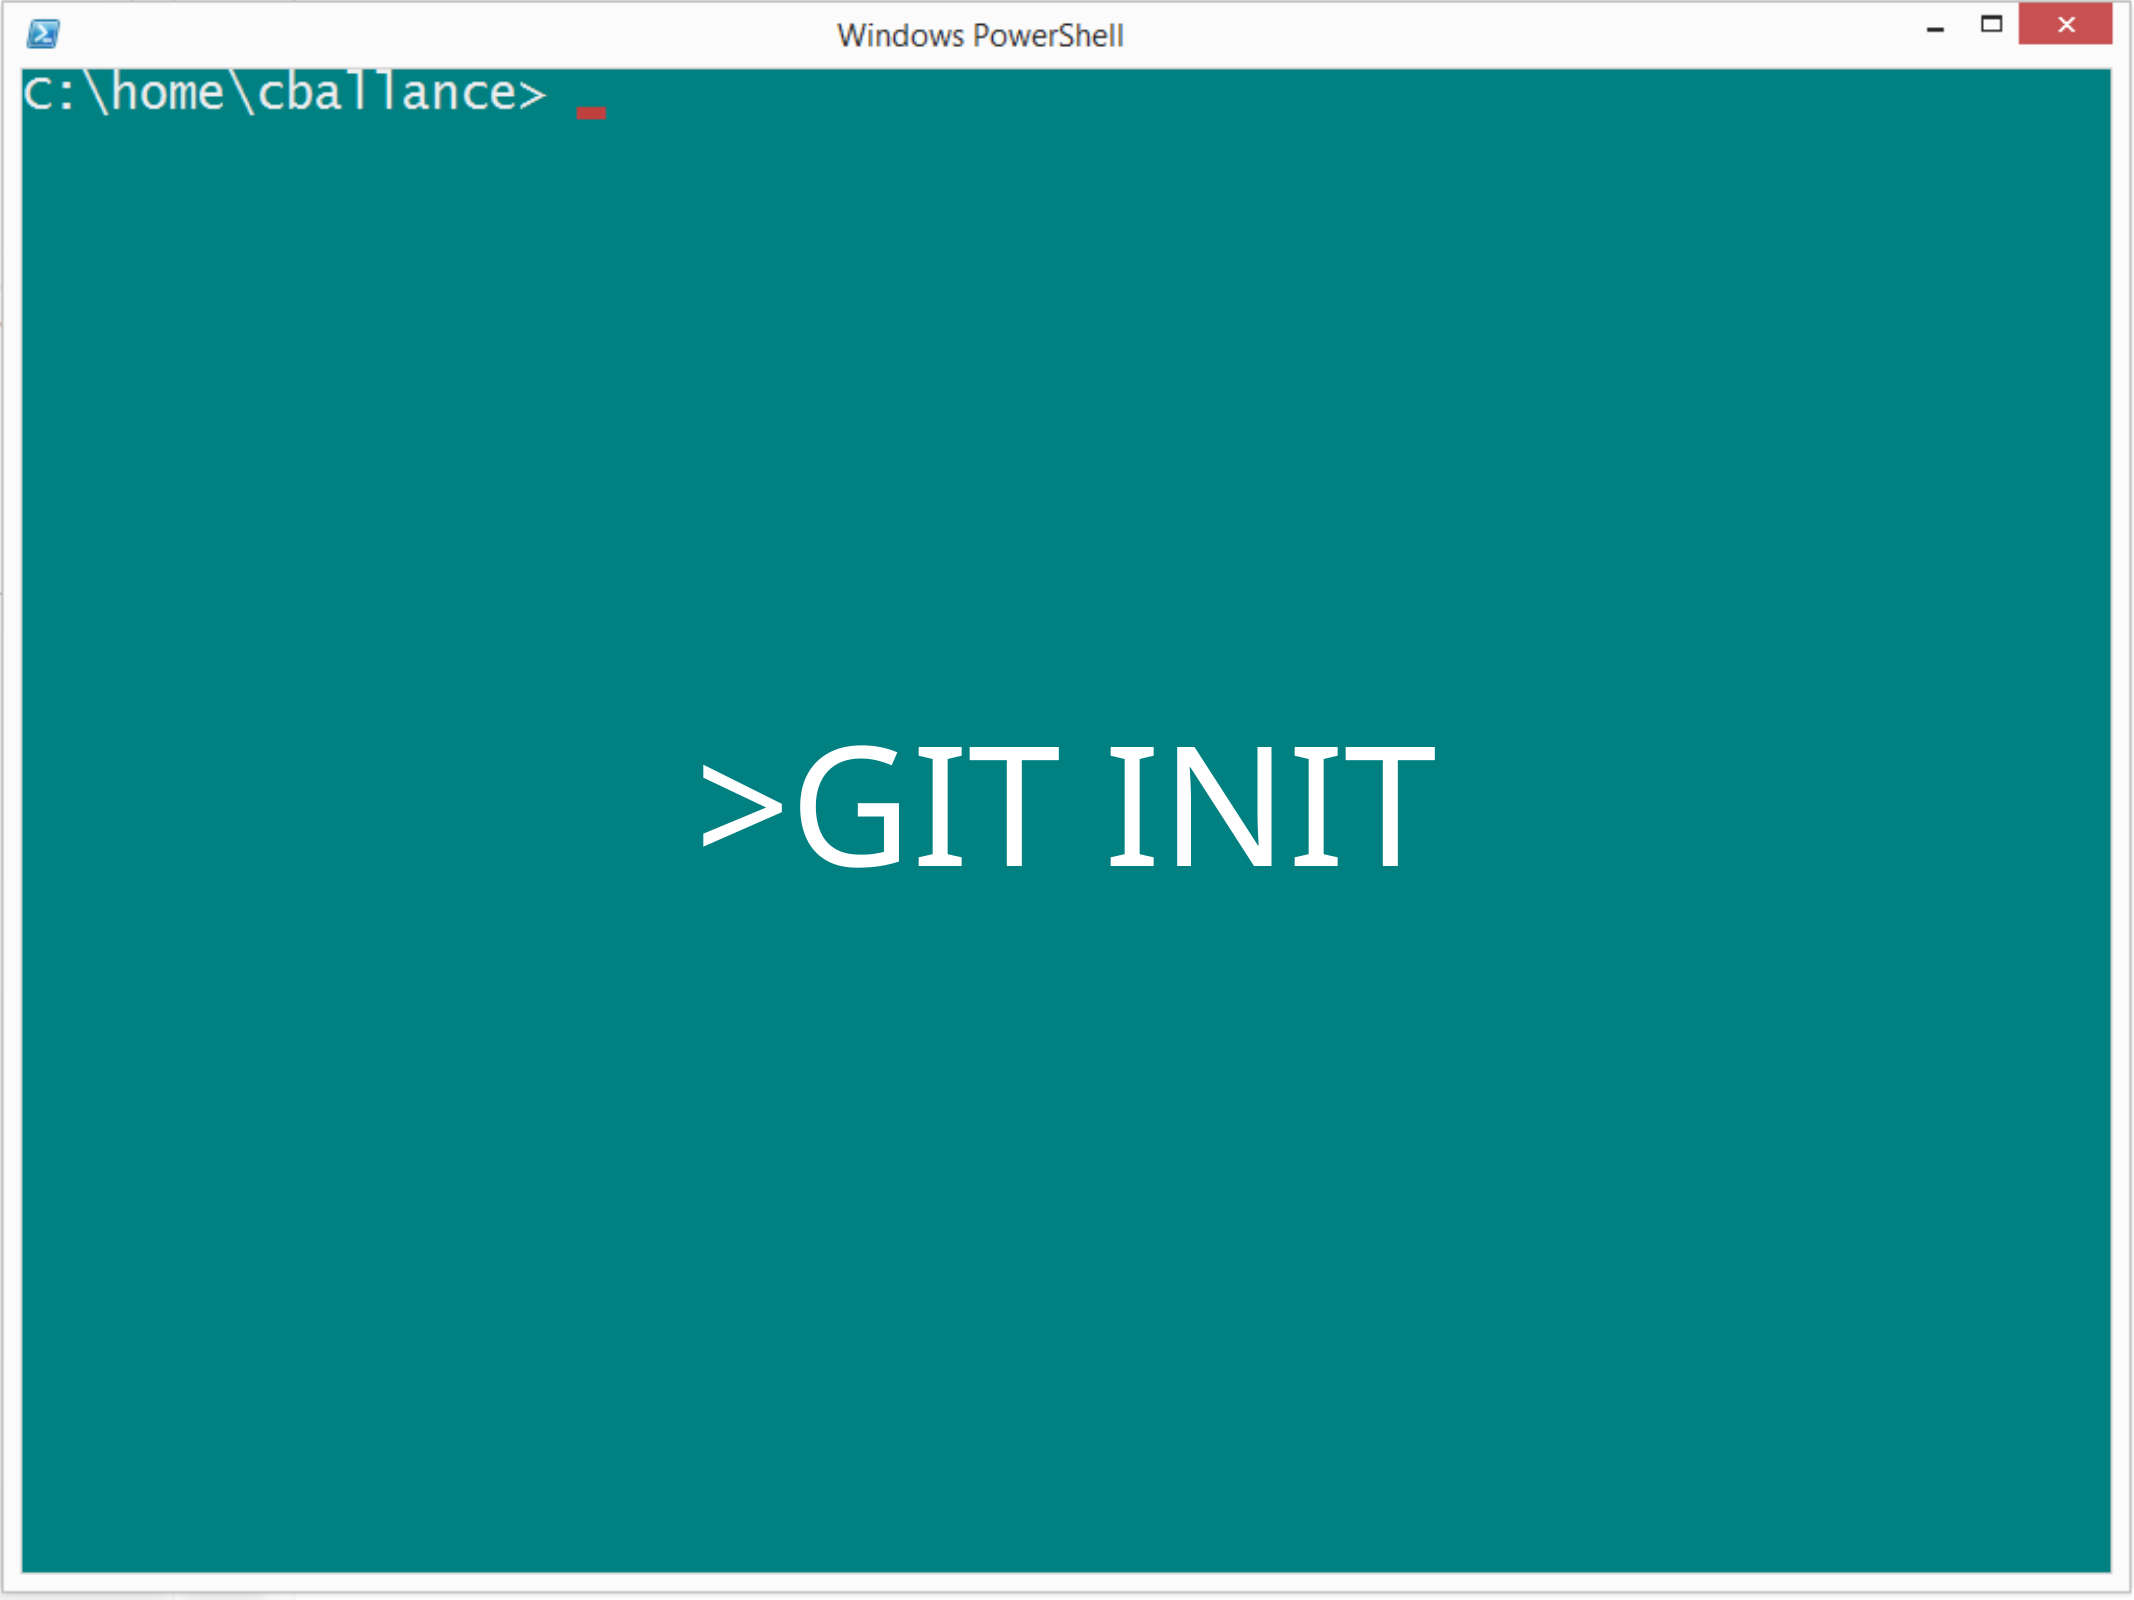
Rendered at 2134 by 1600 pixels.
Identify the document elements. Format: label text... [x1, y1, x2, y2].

title >GIT INIT [207, 528, 1926, 1072]
picture [0, 0, 2134, 1600]
